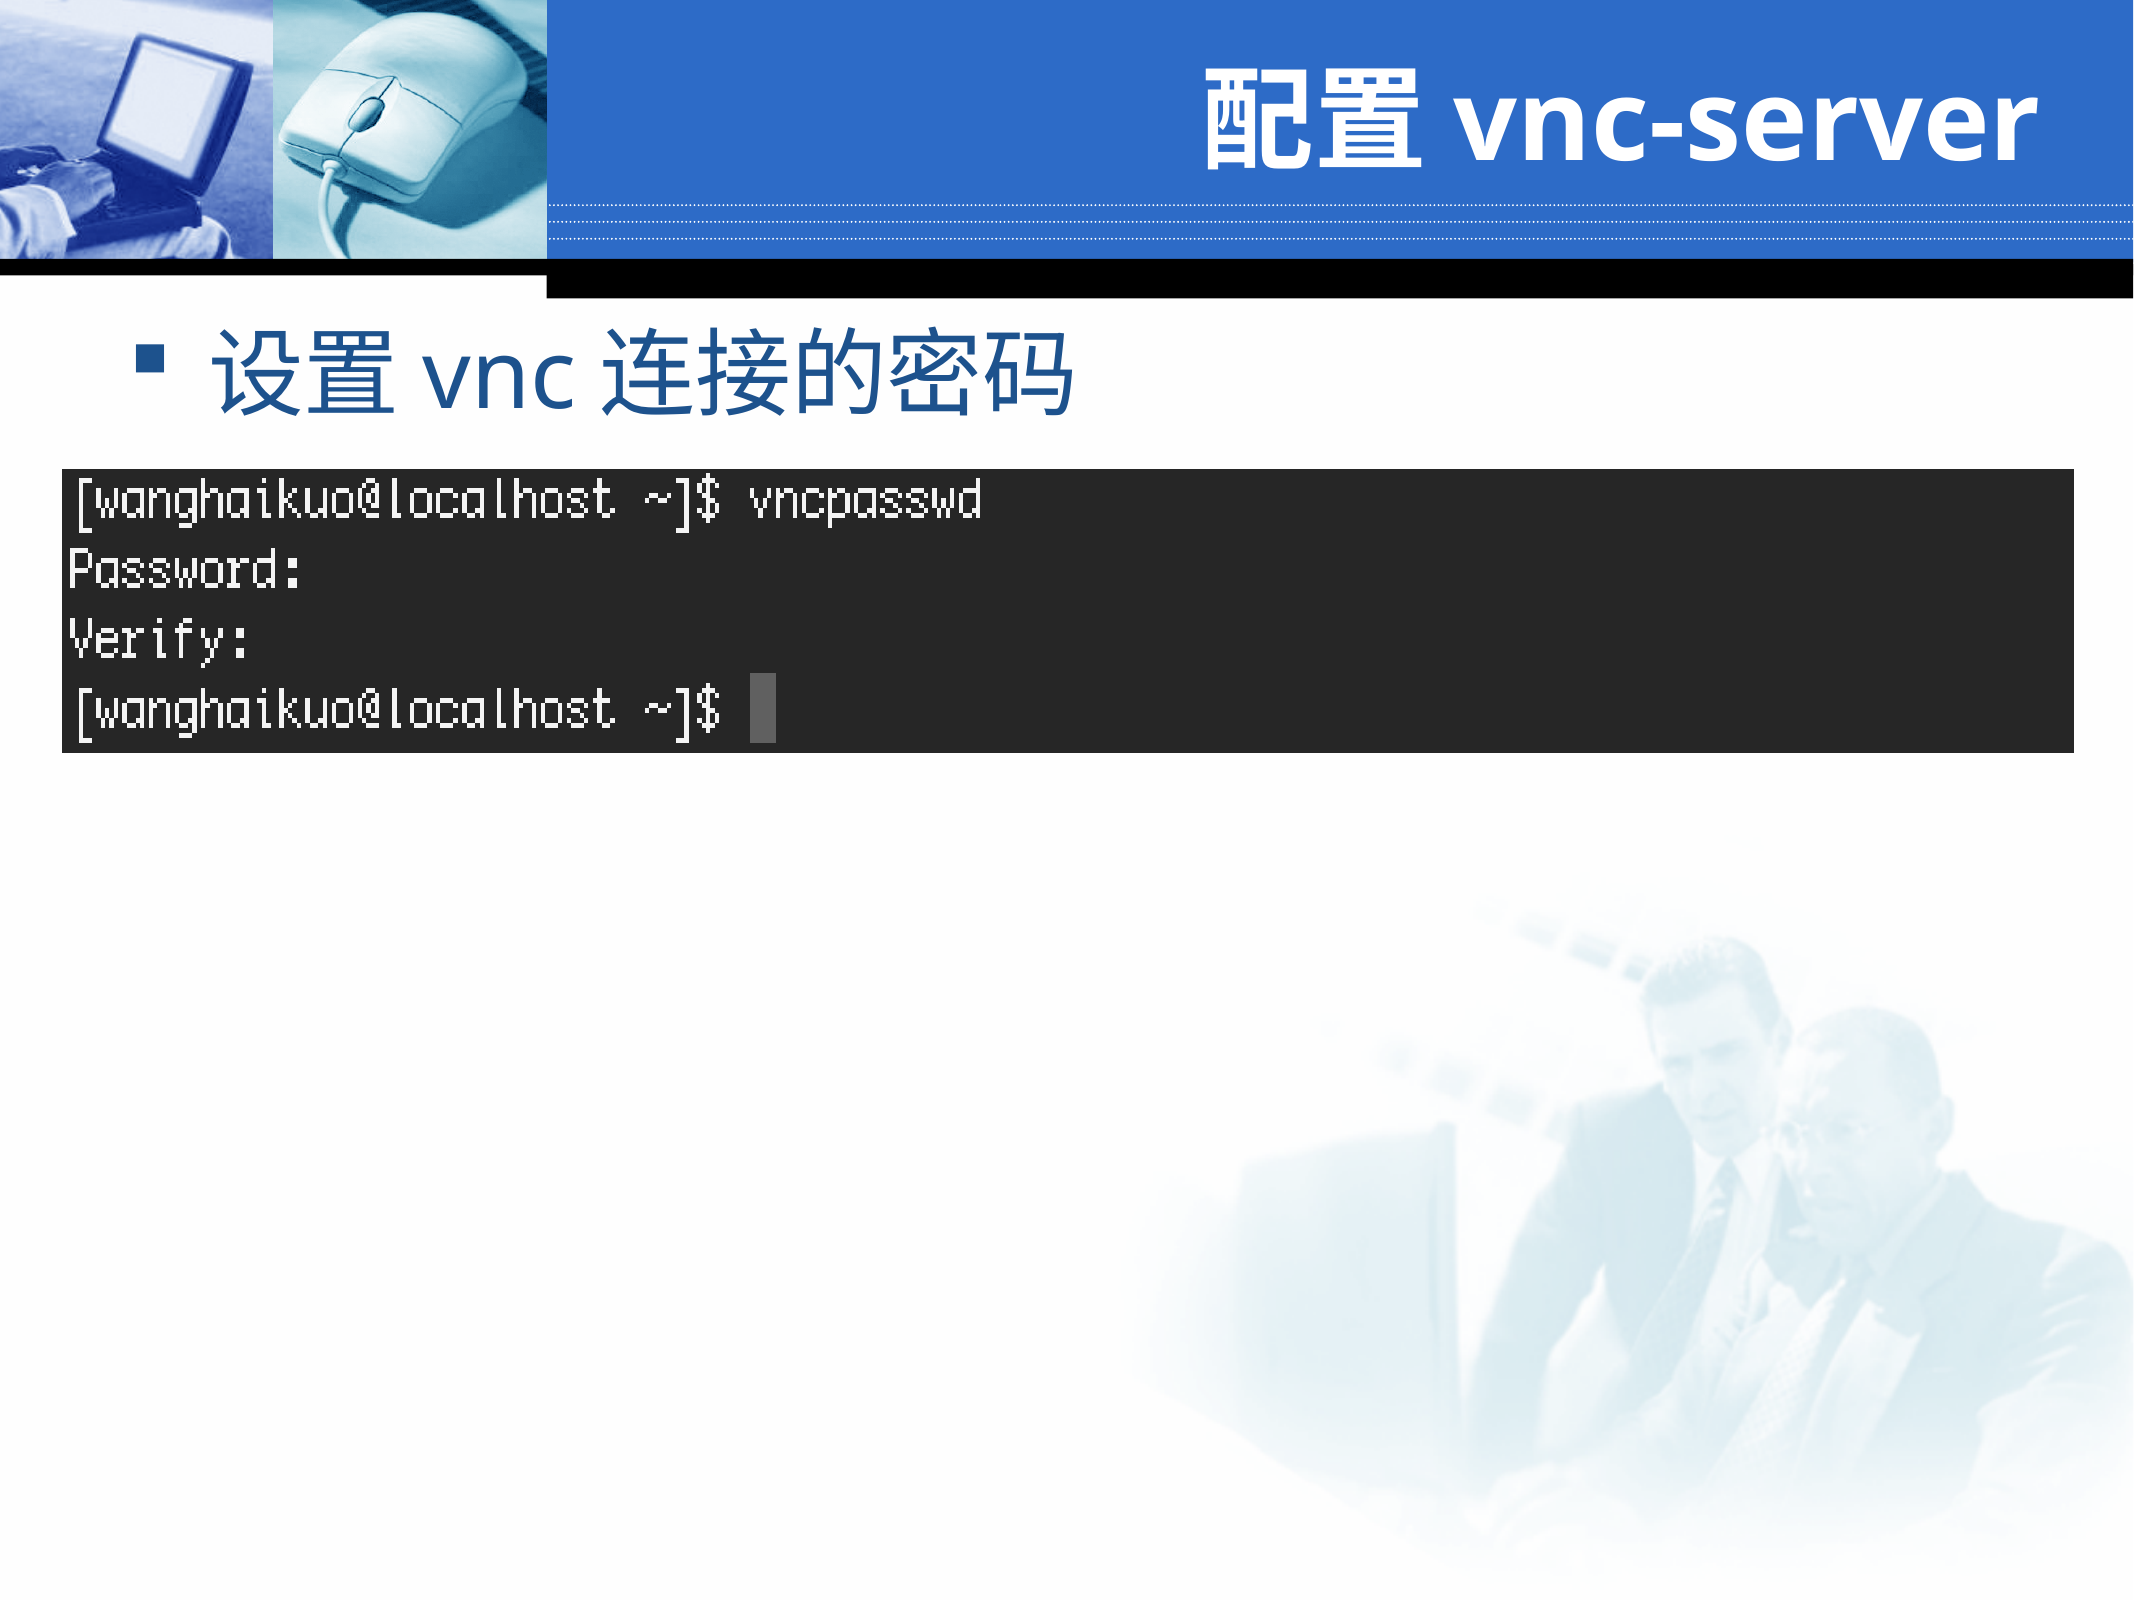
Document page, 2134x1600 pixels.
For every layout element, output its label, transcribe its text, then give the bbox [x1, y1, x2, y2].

list 设置vnc连接的密码 [106, 302, 2027, 446]
picture [0, 276, 2134, 1600]
picture [0, 0, 547, 258]
title 配置vnc-server [586, 53, 2063, 178]
